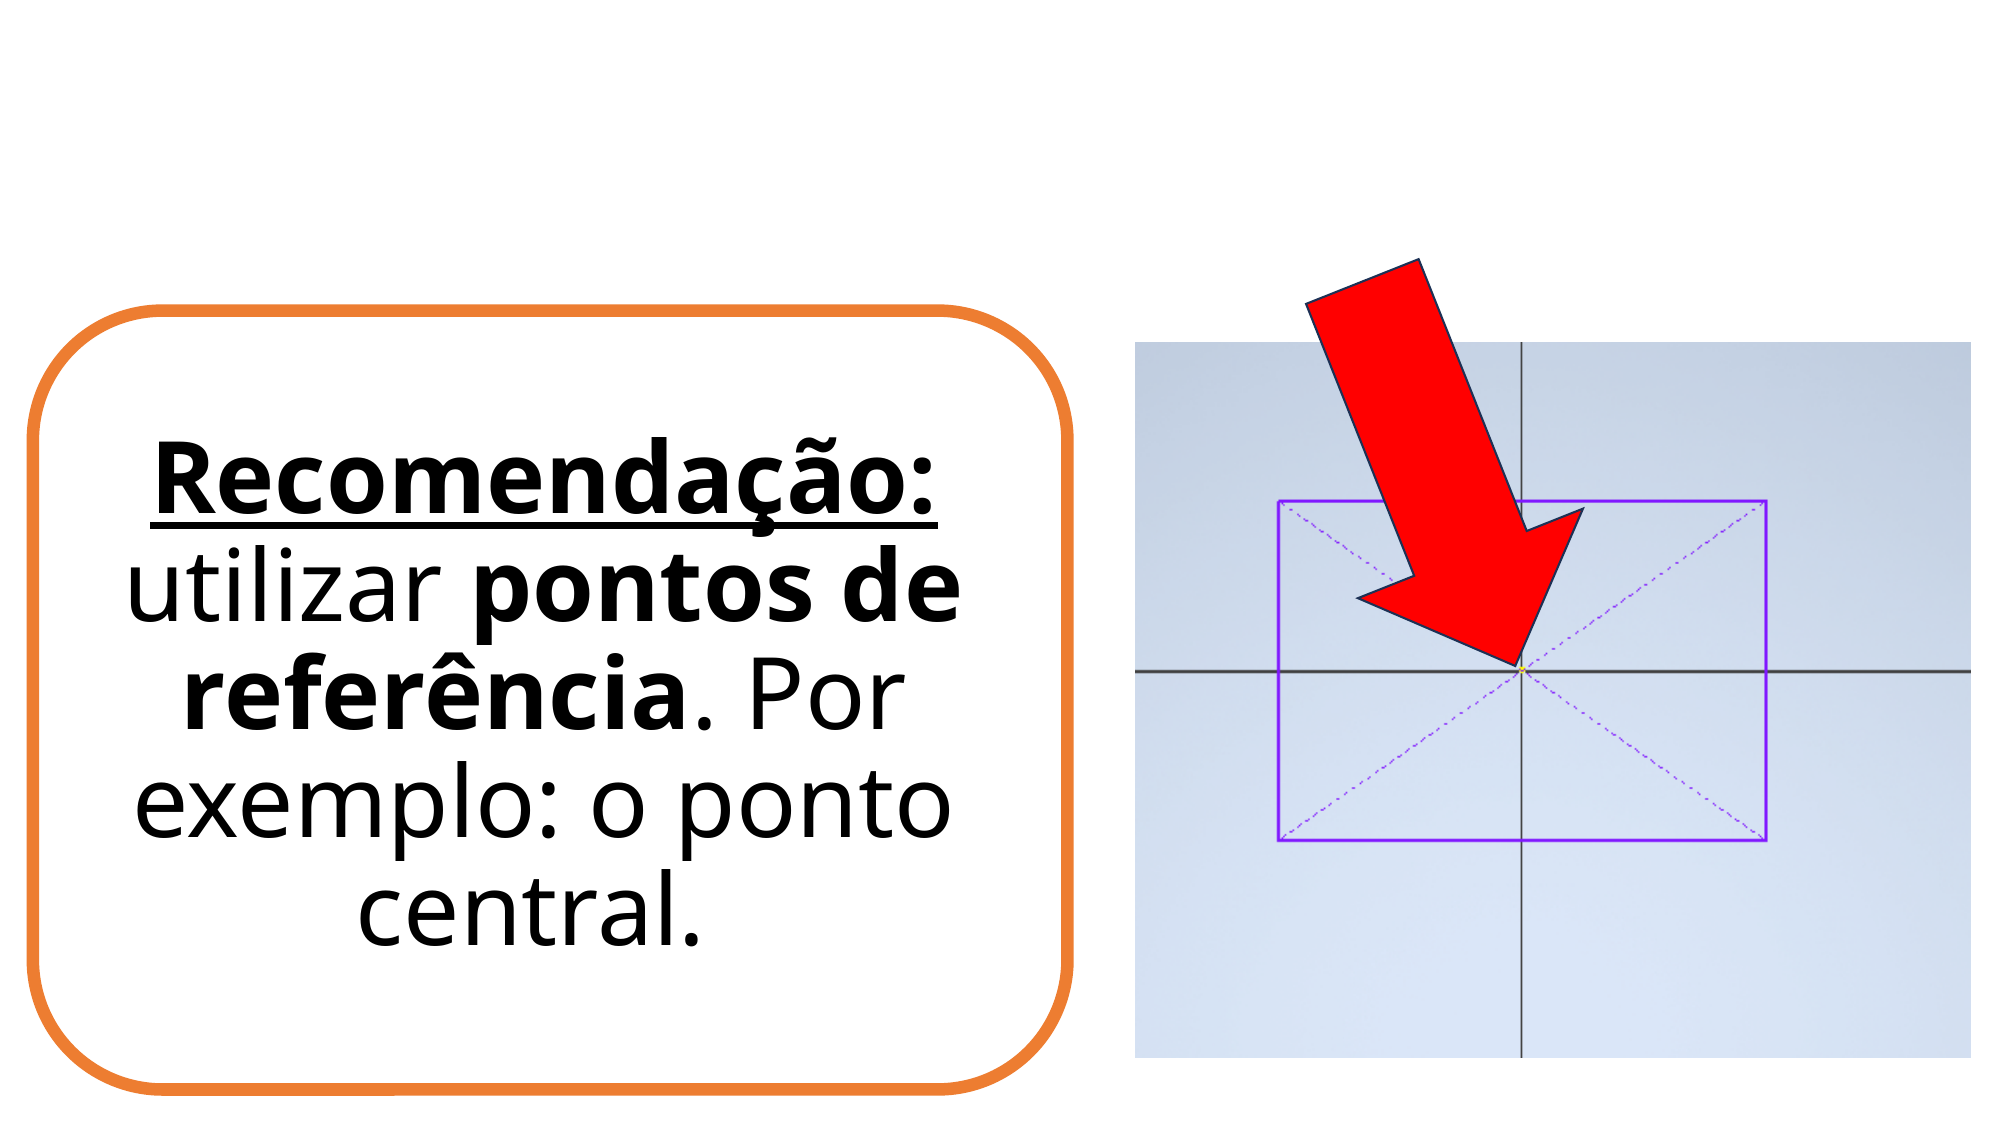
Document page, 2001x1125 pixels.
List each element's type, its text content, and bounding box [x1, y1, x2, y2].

text_box [1304, 257, 1453, 342]
text_box [31, 309, 1069, 1091]
text_box Recomendação: utilizar pontos de referência. Por exemplo: o ponto central. [87, 376, 1000, 1019]
picture [1135, 342, 1971, 1058]
